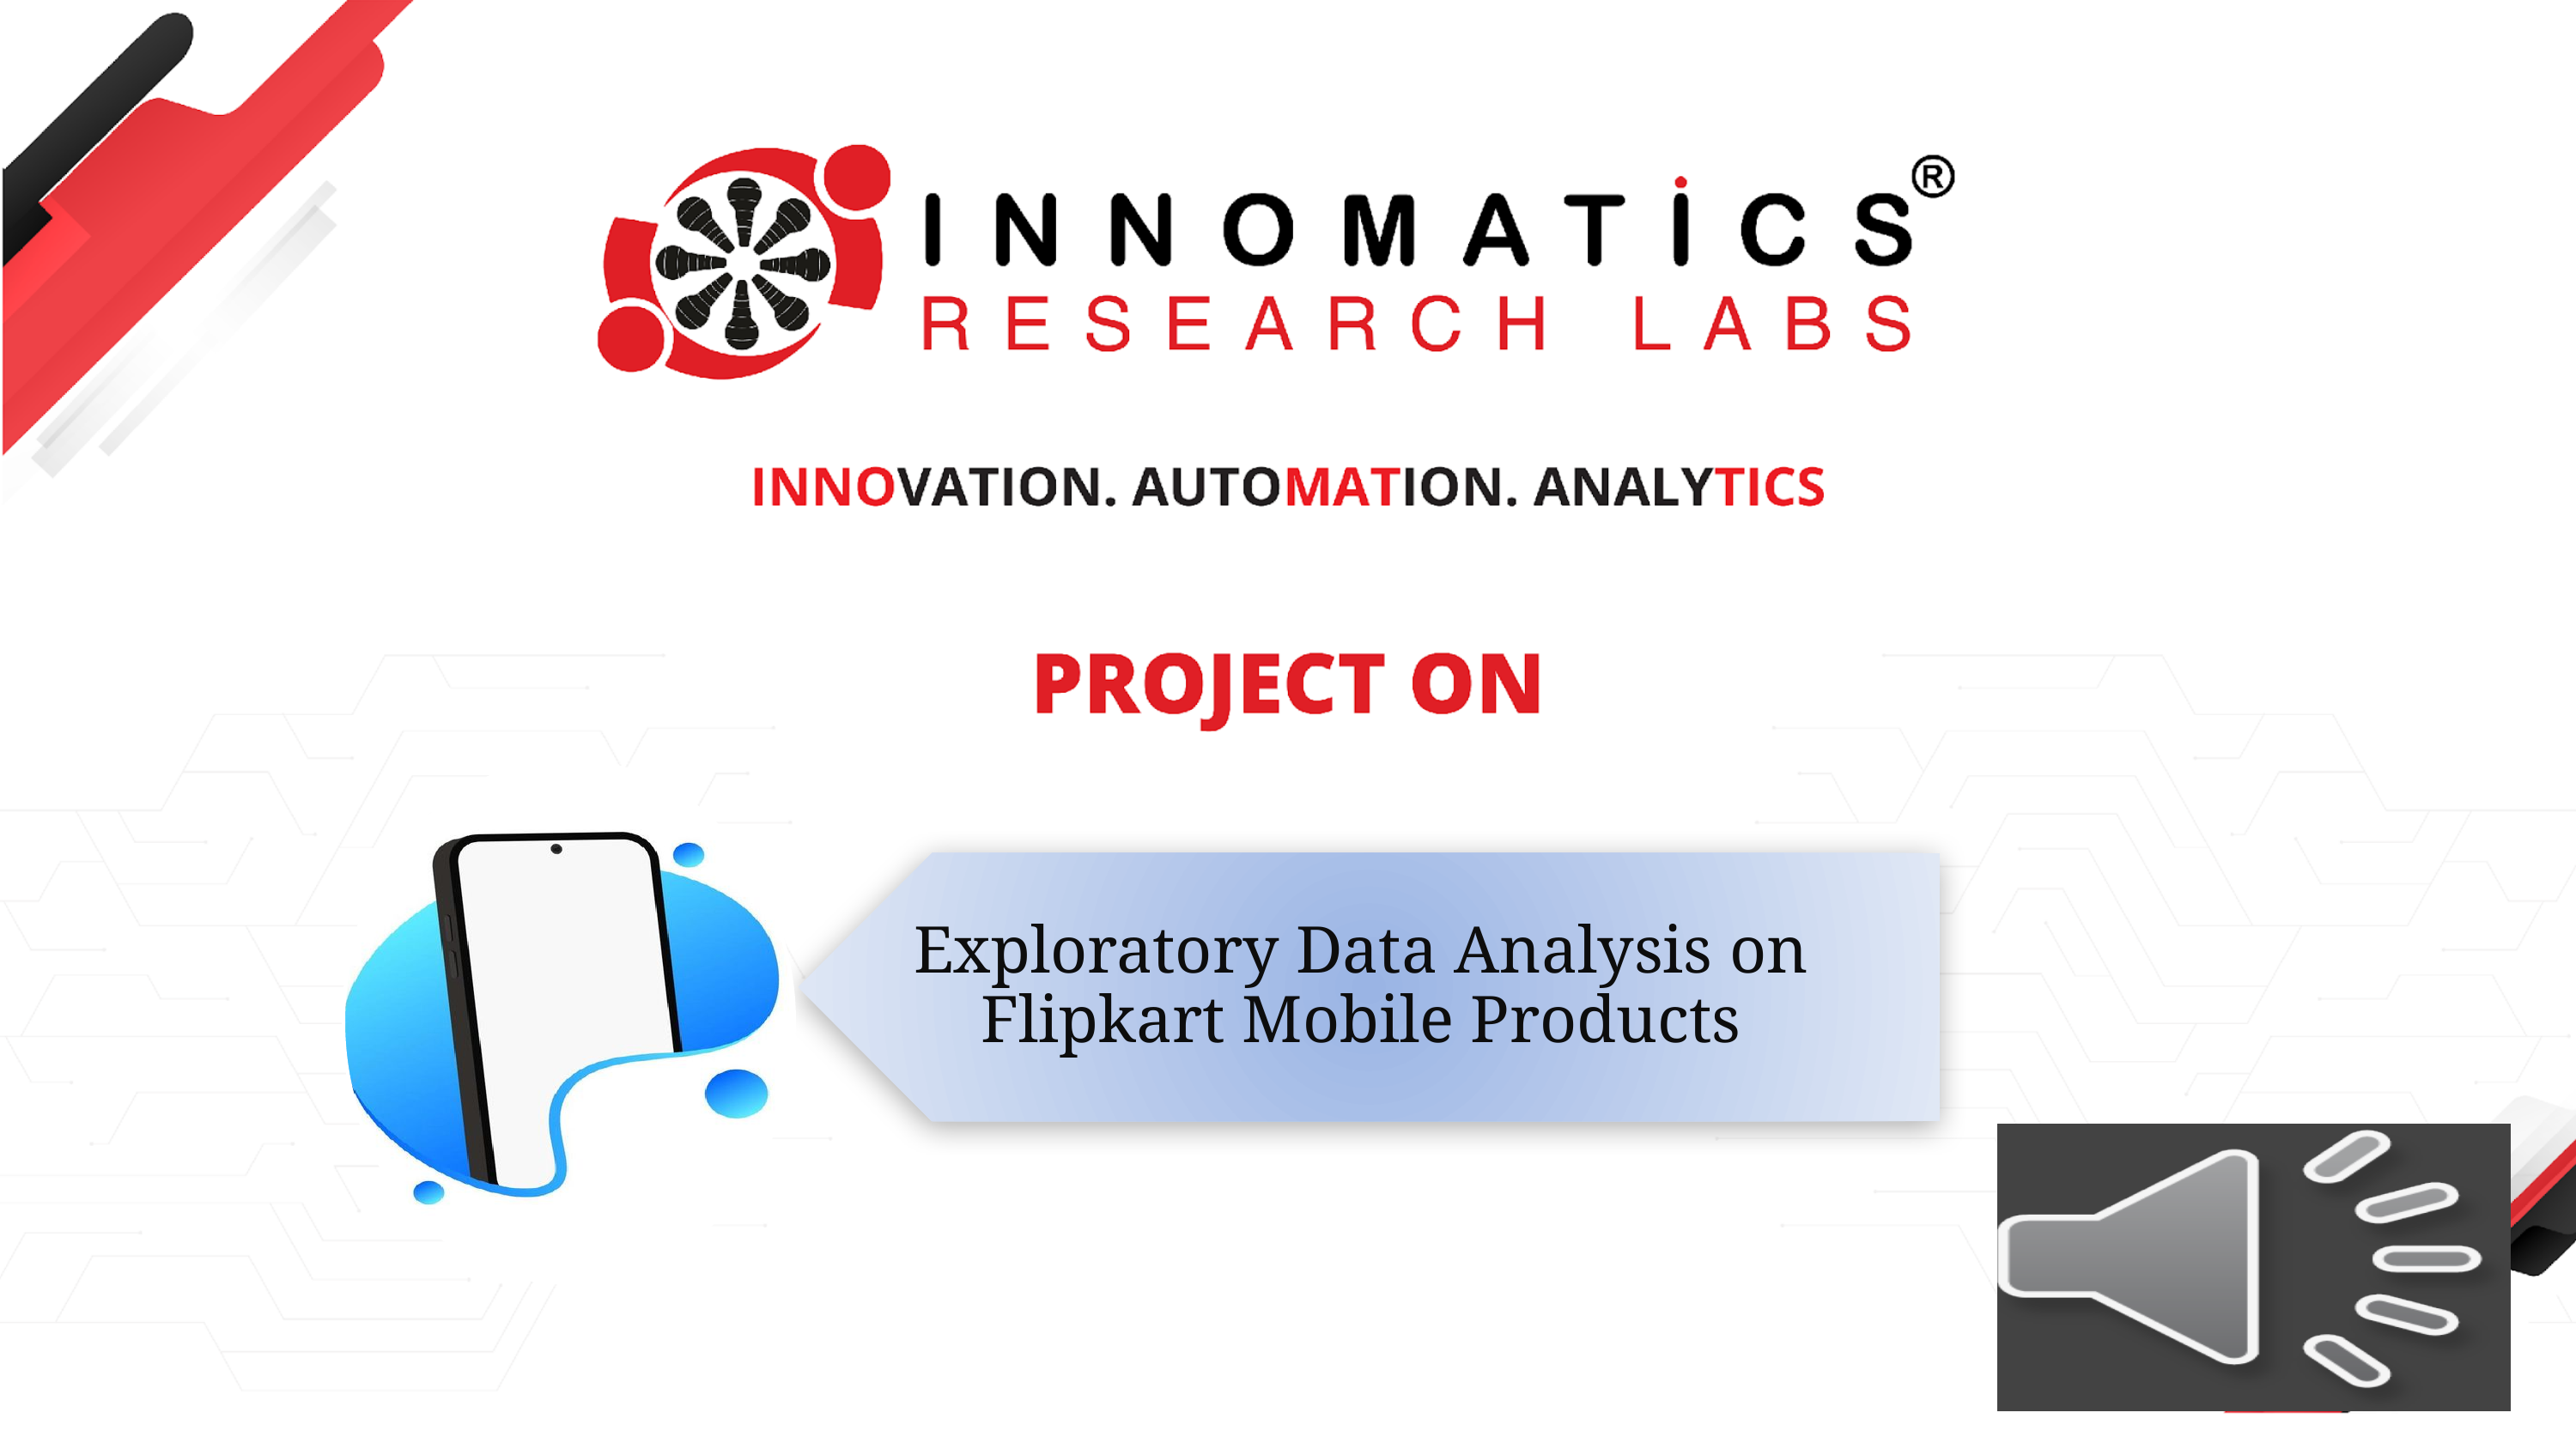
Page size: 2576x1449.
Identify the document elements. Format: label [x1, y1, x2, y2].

picture [0, 0, 2576, 1415]
text_box [386, 852, 2105, 1122]
